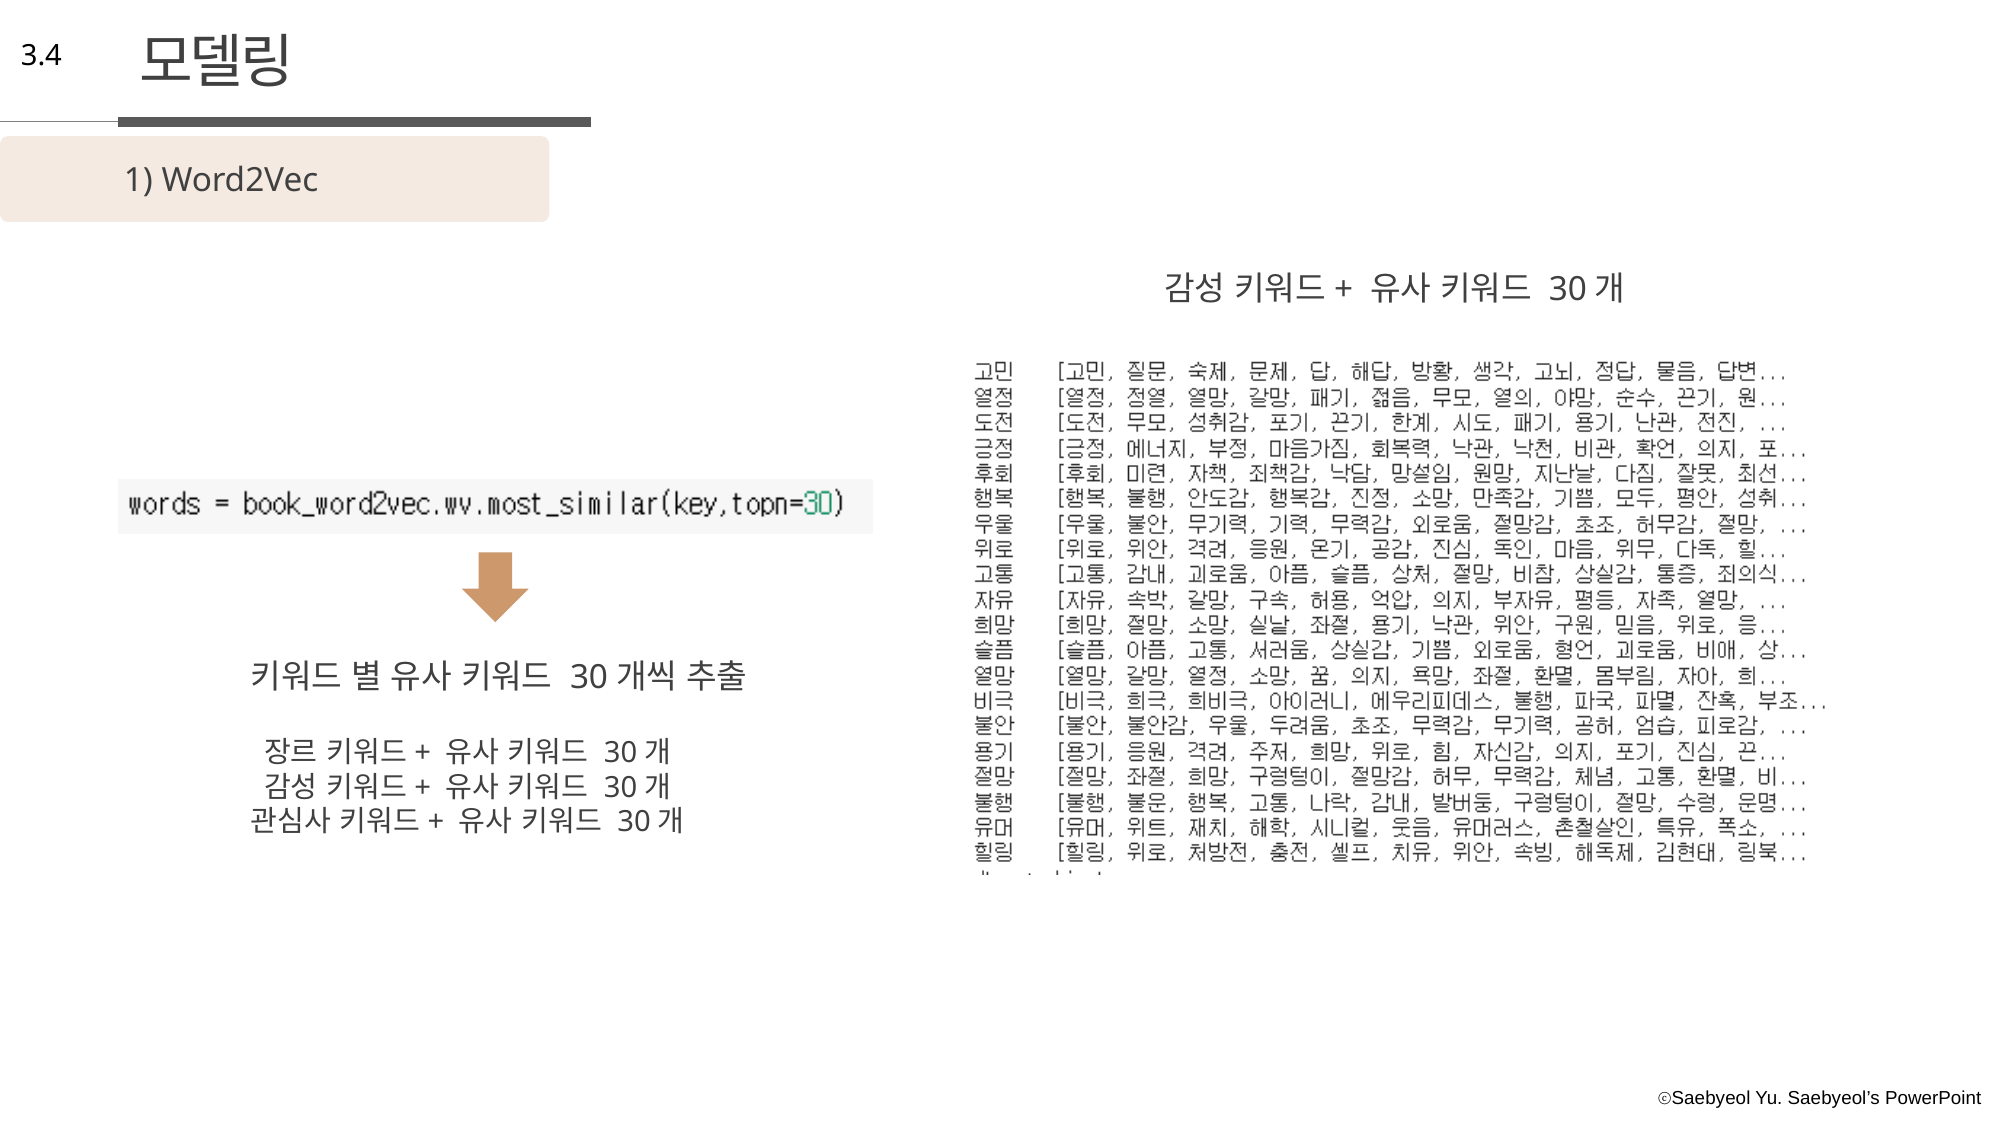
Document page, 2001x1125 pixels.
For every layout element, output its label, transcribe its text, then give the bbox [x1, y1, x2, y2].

text_box [0, 136, 550, 222]
text_box 감성 키워드+ 유사 키워드 30개 [1149, 259, 1641, 315]
text_box 3.4 [6, 28, 77, 79]
text_box [459, 551, 532, 624]
text_box 키워드 별 유사 키워드 30개씩 추출 [235, 648, 763, 703]
text_box 장르 키워드+ 유사 키워드 30개 감성 키워드+ 유사 키워드 30개 관심사 키워드+ 유사 키워드 30개 [235, 725, 700, 881]
picture [118, 479, 873, 534]
text_box 모델링 [124, 16, 309, 102]
picture [952, 349, 1848, 875]
text_box 1) Word2Vec [109, 151, 631, 286]
